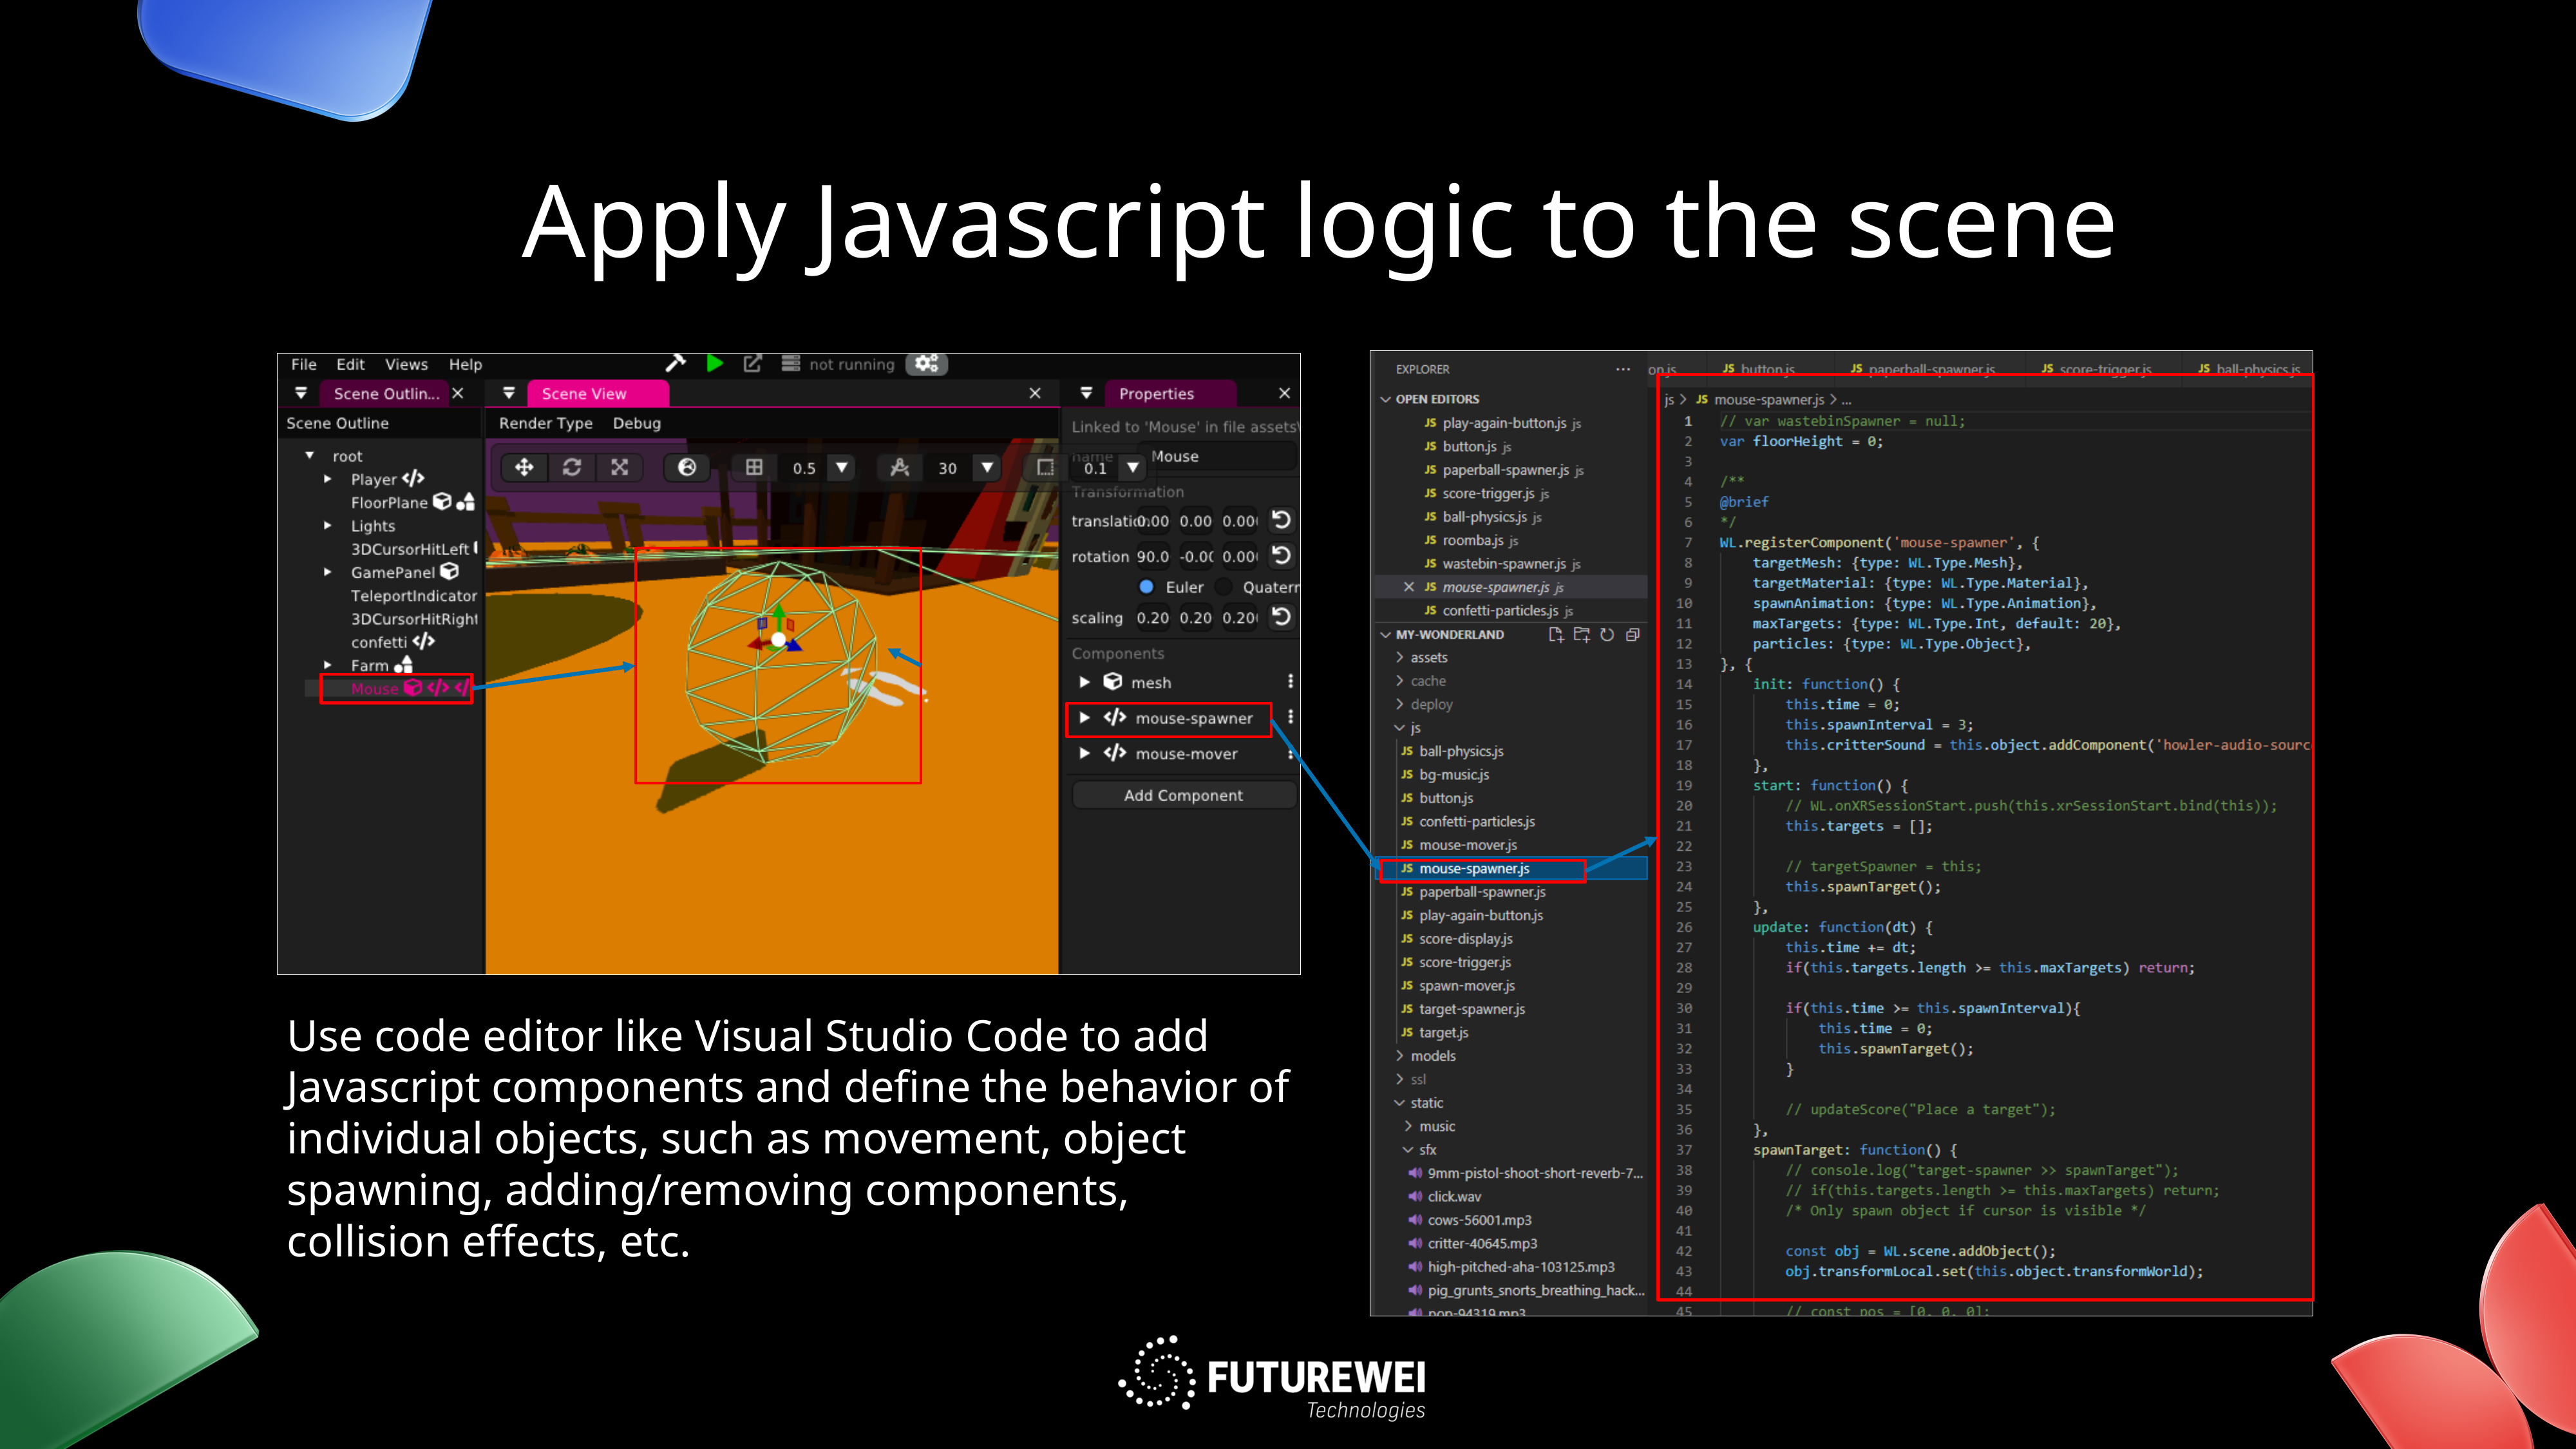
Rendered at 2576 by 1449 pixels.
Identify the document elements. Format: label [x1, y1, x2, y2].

picture [276, 352, 1302, 975]
text_box [887, 648, 922, 666]
text_box [0, 0, 2576, 1449]
picture [1087, 350, 2314, 1442]
text_box [471, 665, 636, 689]
text_box [1271, 719, 1381, 871]
text_box [1585, 837, 1658, 871]
